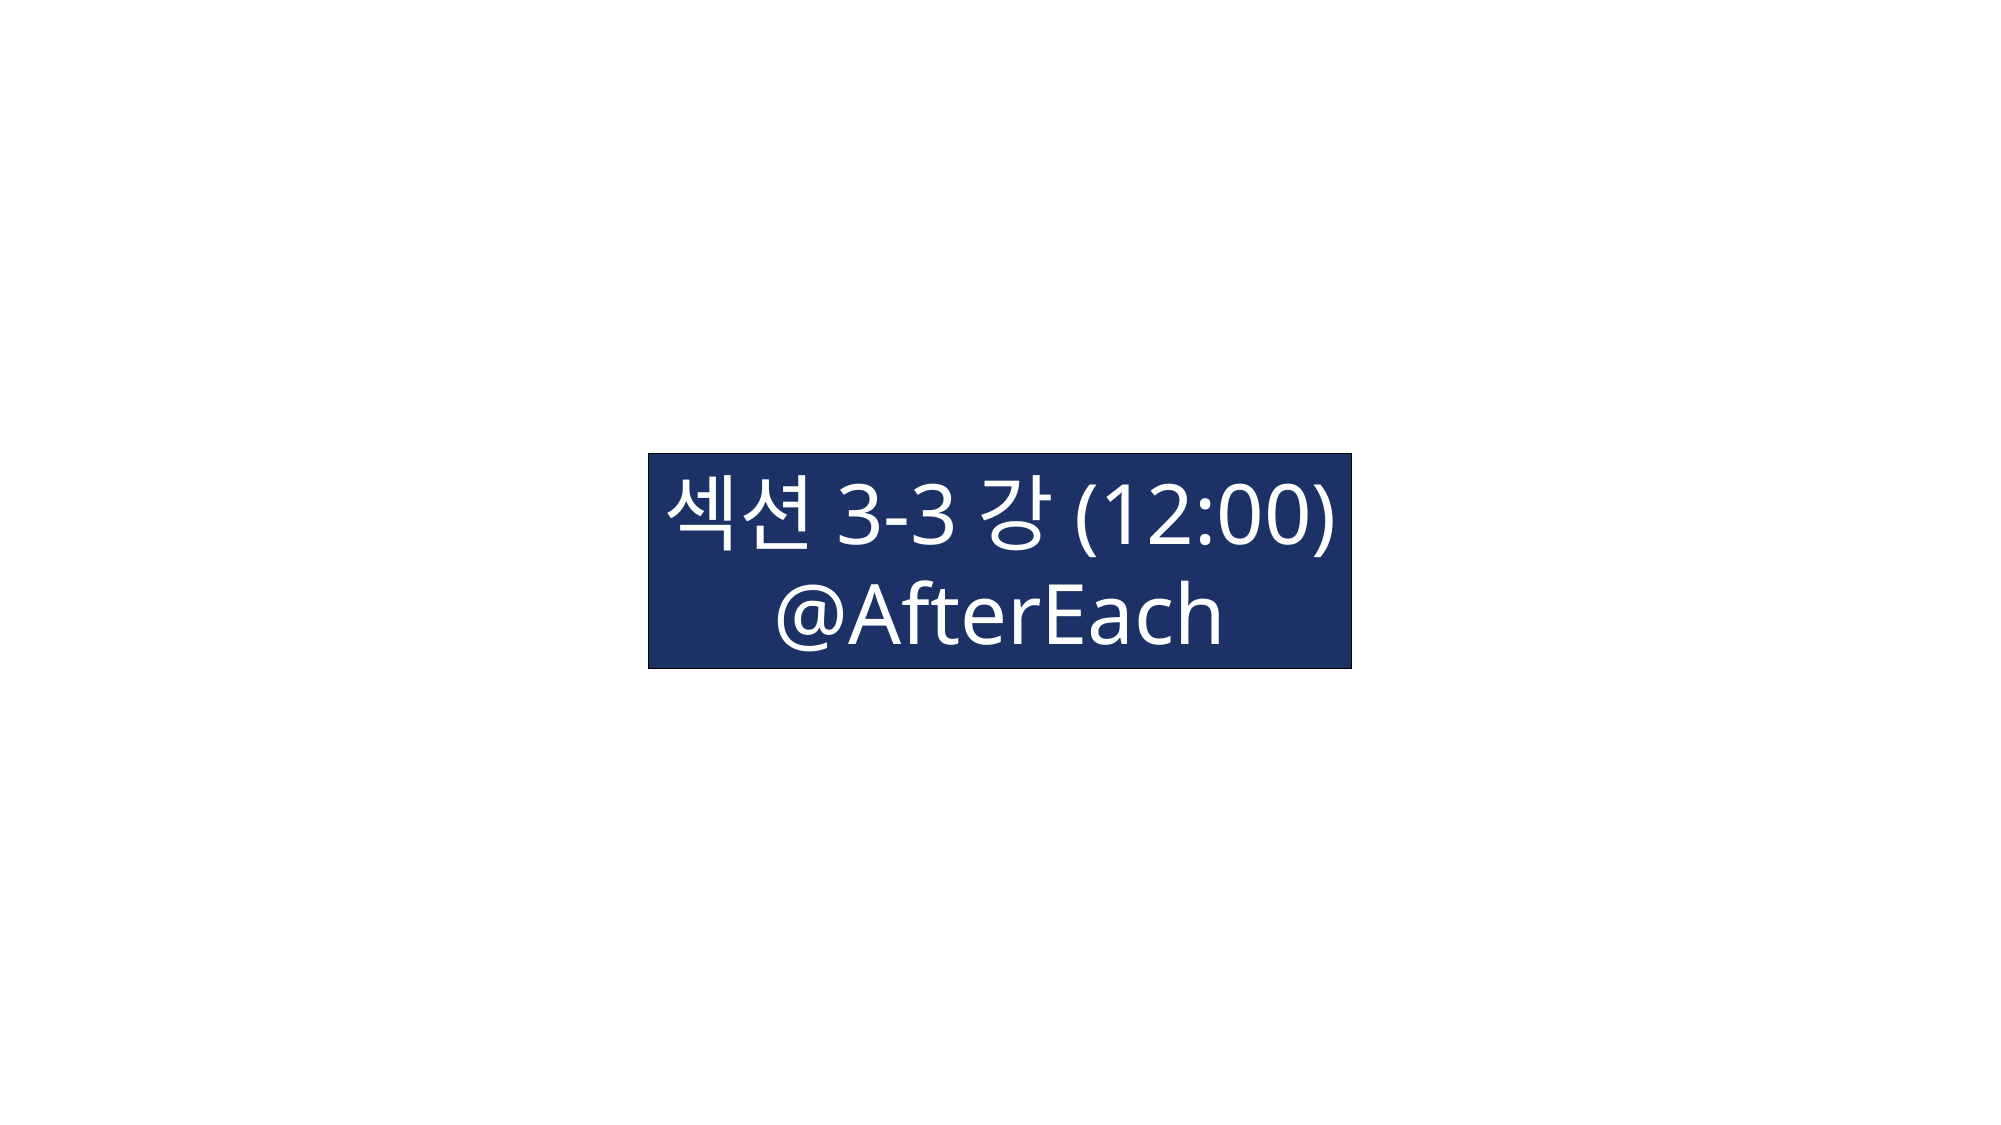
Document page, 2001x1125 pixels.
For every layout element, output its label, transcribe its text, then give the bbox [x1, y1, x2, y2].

text_box 섹션3-3강(12:00) @AfterEach [648, 453, 1352, 669]
